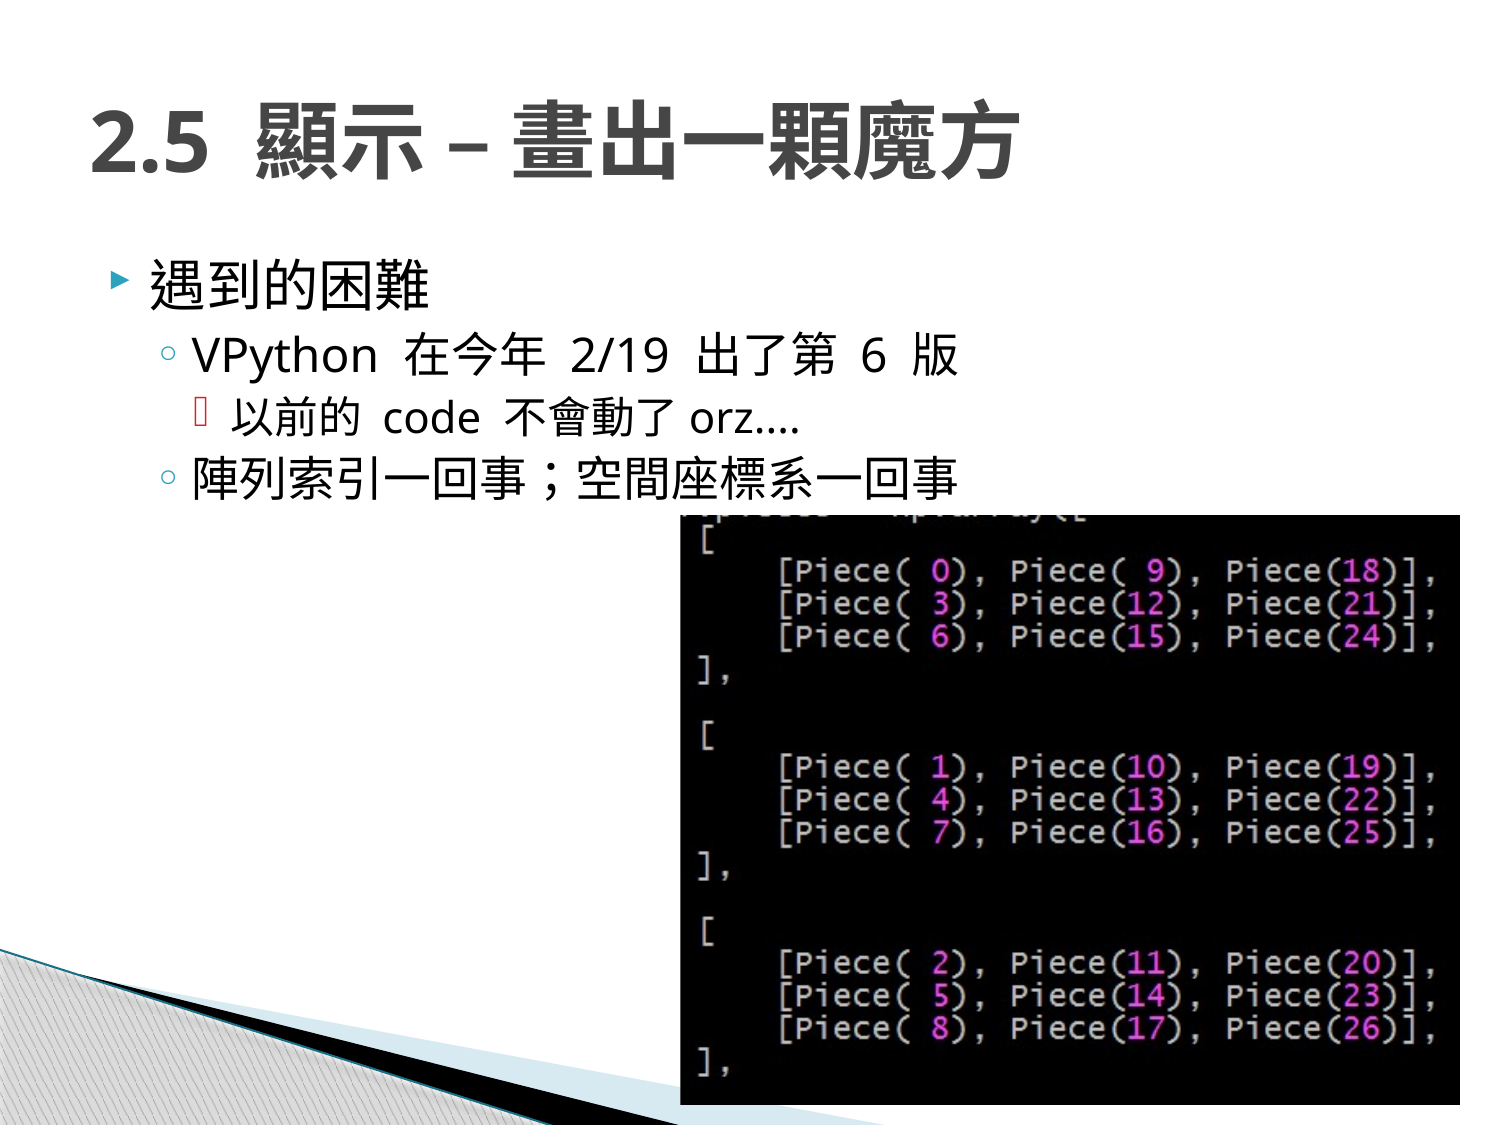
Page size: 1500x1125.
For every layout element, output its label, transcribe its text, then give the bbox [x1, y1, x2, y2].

picture [680, 514, 1461, 1106]
list 遇到的困難 VPython 在今年 2/19 出了第 6 版 以前的 code 不會動了orz.... 陣列索引一回事；空間座標系一回事 [75, 243, 1425, 986]
title 2.5 顯示 – 畫出一顆魔方 [75, 45, 1425, 233]
